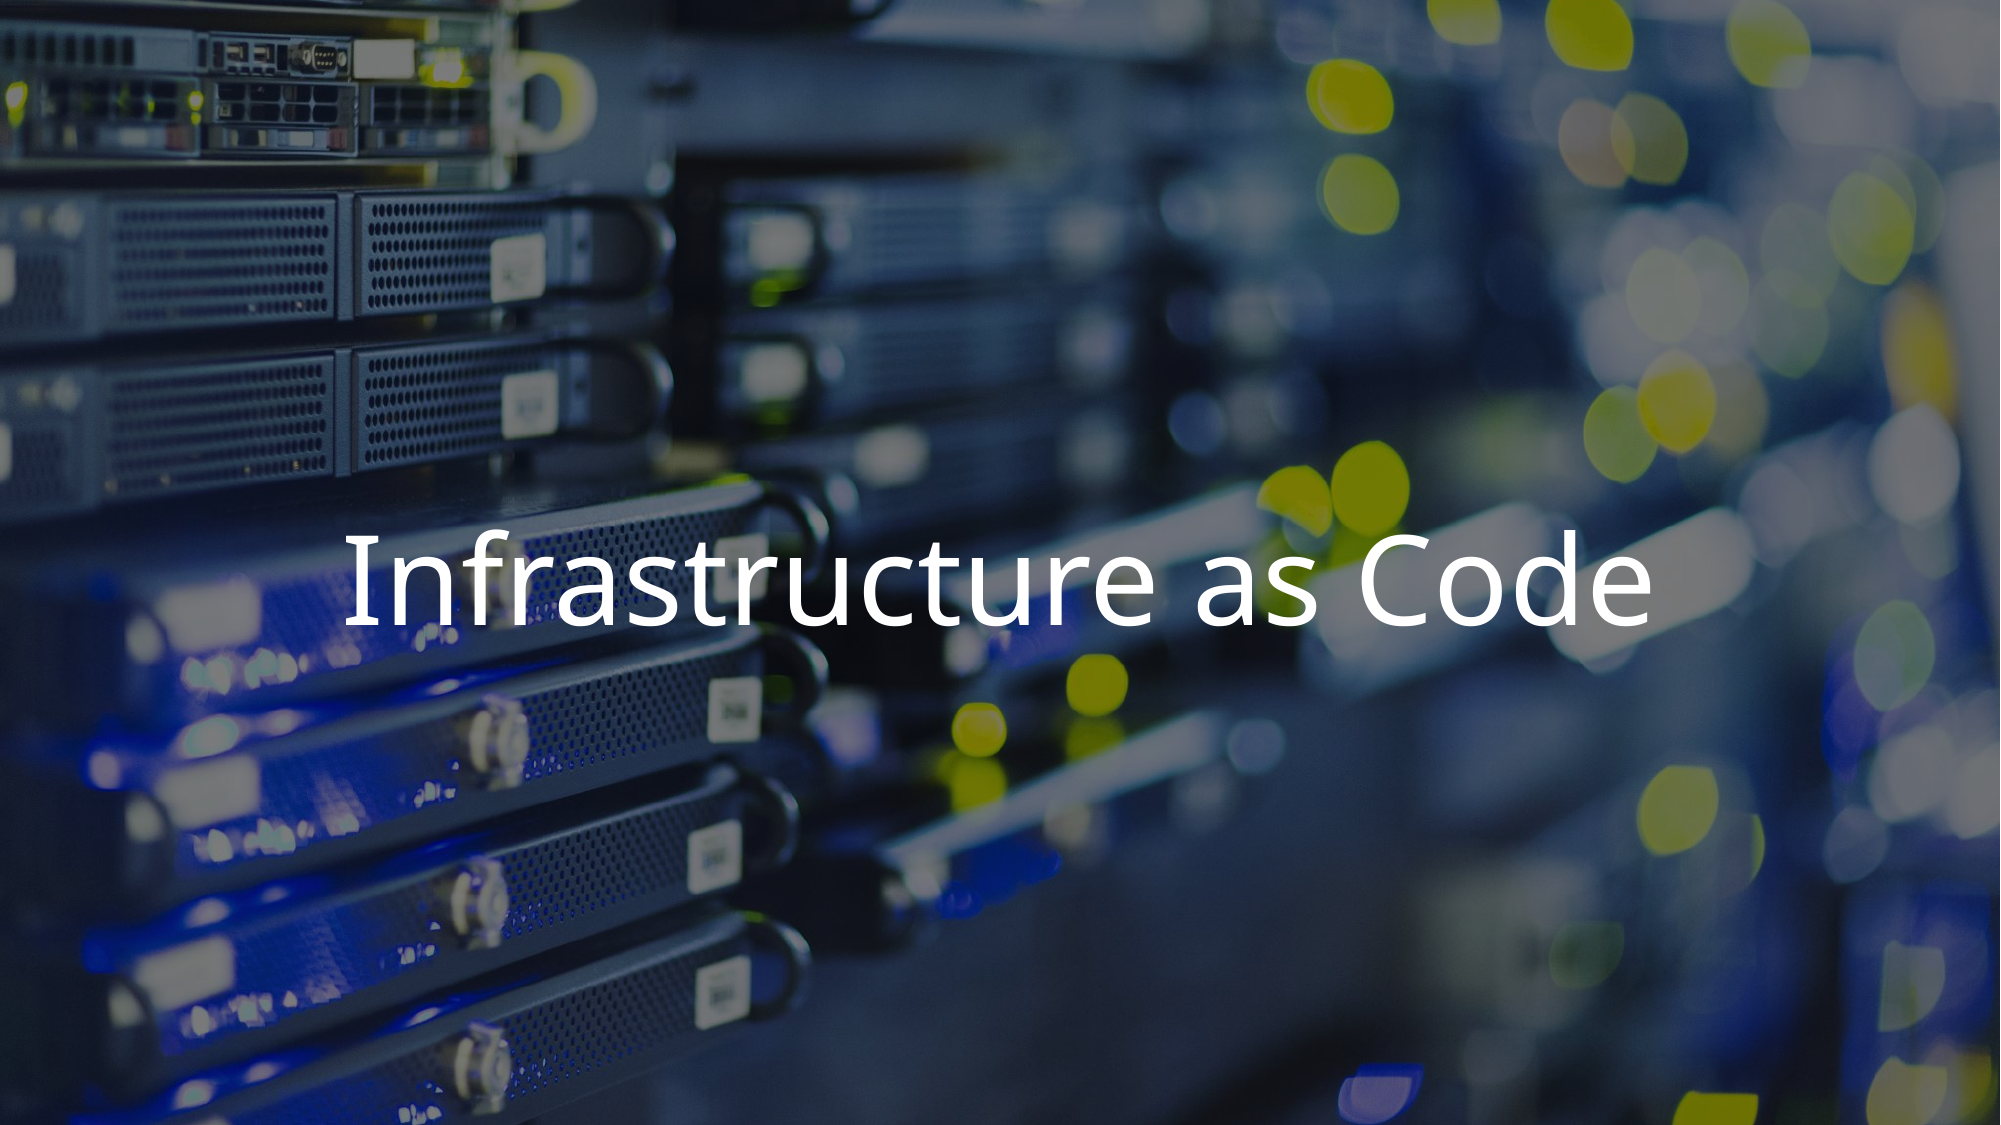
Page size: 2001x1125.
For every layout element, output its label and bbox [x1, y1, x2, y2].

list [0, 0, 2000, 1125]
